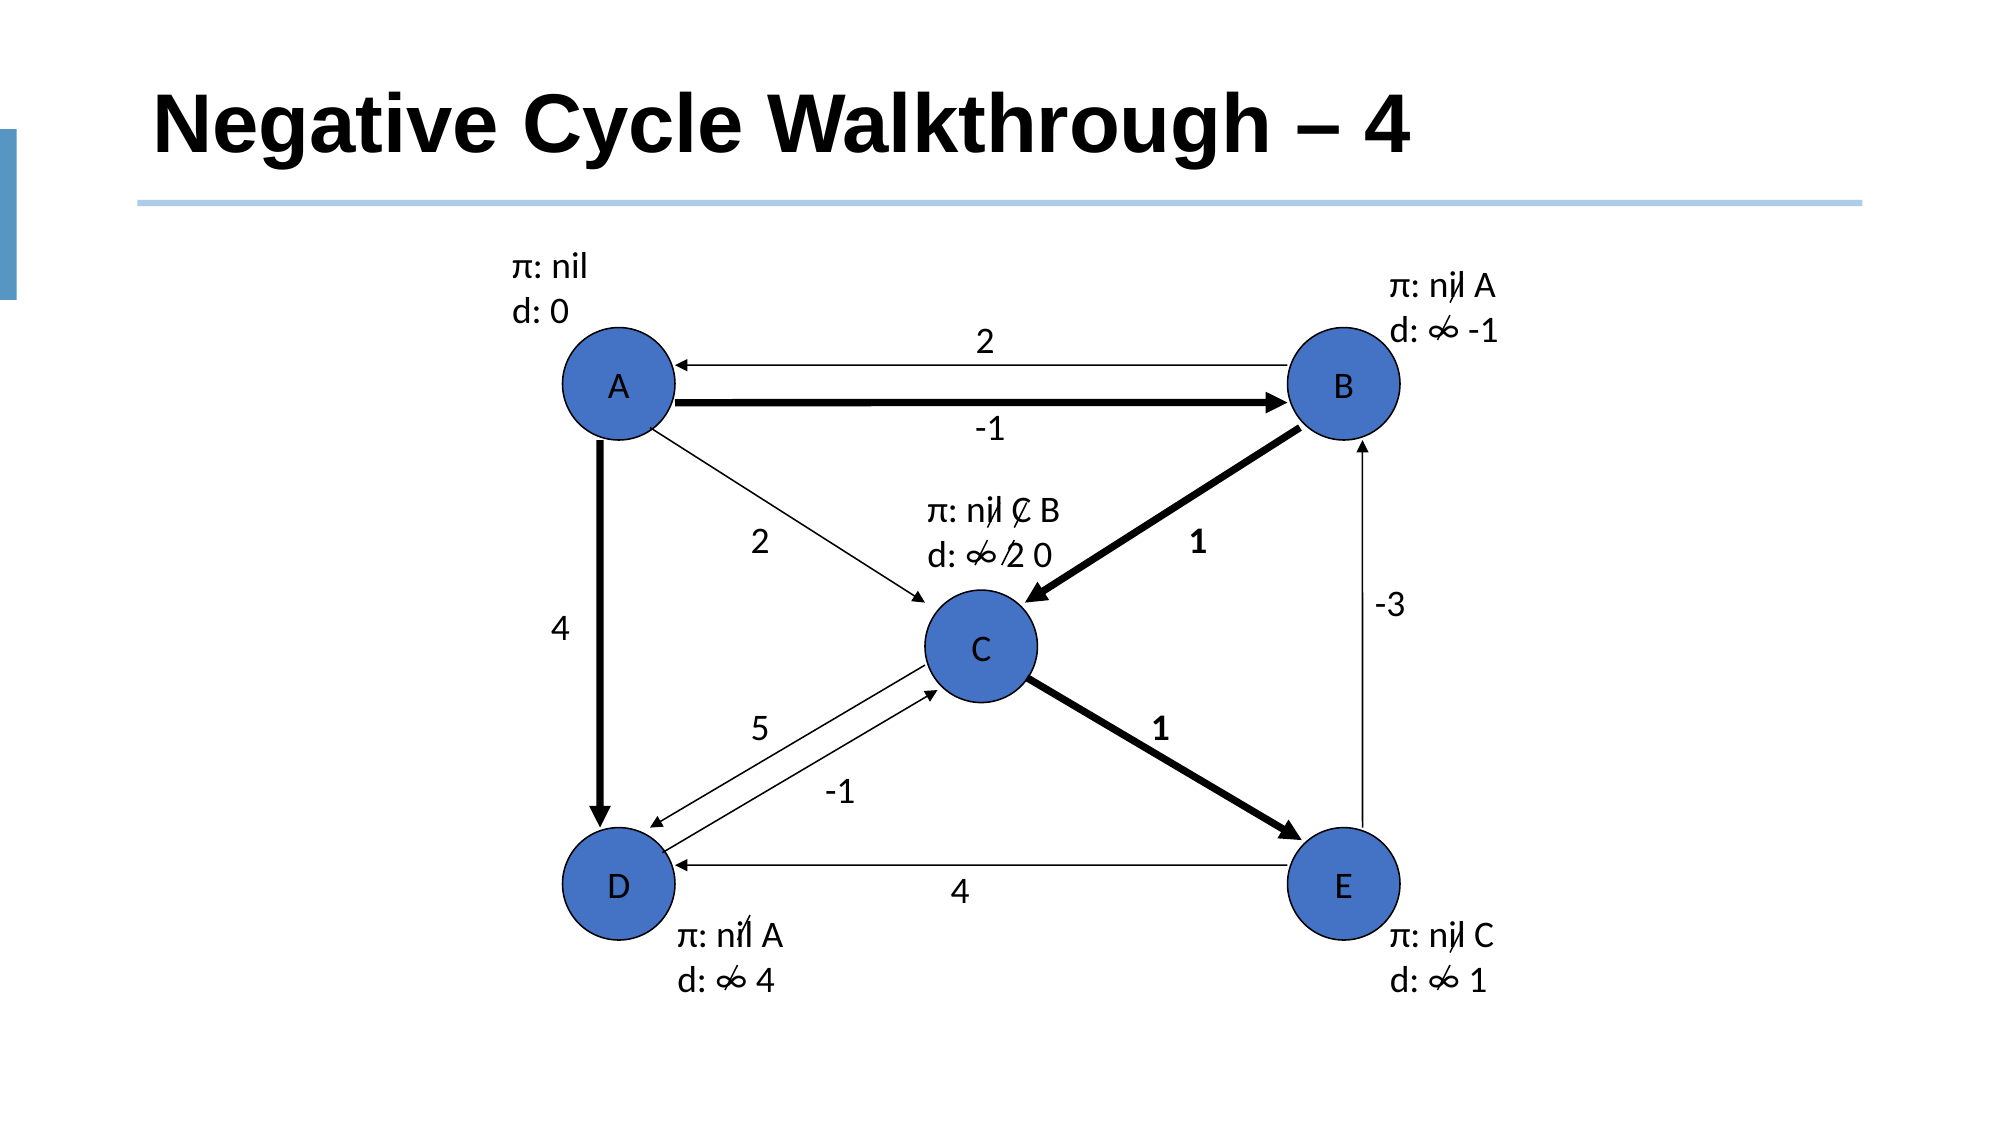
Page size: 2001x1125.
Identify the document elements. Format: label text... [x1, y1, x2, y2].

text_box -1 [960, 396, 1021, 456]
text_box π: nil d: 0 [497, 233, 625, 339]
text_box 2 [735, 508, 785, 569]
text_box [1356, 440, 1369, 571]
text_box [593, 440, 607, 828]
text_box [1024, 583, 1056, 603]
text_box E [1287, 827, 1401, 941]
text_box [675, 858, 935, 872]
text_box -3 [1360, 571, 1421, 631]
text_box 1 [1135, 696, 1185, 756]
text_box -1 [810, 758, 871, 819]
text_box π: nil A d: ∞ 4 [662, 902, 838, 1008]
text_box π: nil C d: ∞ 1 [1374, 902, 1625, 1008]
text_box A [562, 327, 676, 441]
text_box [822, 690, 938, 758]
text_box [675, 358, 960, 372]
text_box [649, 756, 772, 828]
text_box π: nil C B d: ∞ 2 0 [912, 477, 1113, 583]
text_box C [924, 590, 1038, 703]
text_box π: nil A d: ∞ -1 [1374, 252, 1600, 358]
text_box 5 [735, 696, 785, 756]
text_box D [562, 827, 676, 941]
text_box 1 [1173, 508, 1223, 569]
title Negative Cycle Walkthrough – 4 [137, 42, 1863, 208]
text_box B [1287, 327, 1401, 441]
text_box [785, 513, 925, 603]
text_box 2 [960, 308, 1010, 369]
text_box 4 [935, 858, 985, 919]
text_box [1021, 396, 1288, 409]
text_box [1159, 756, 1302, 841]
text_box 4 [535, 596, 585, 656]
